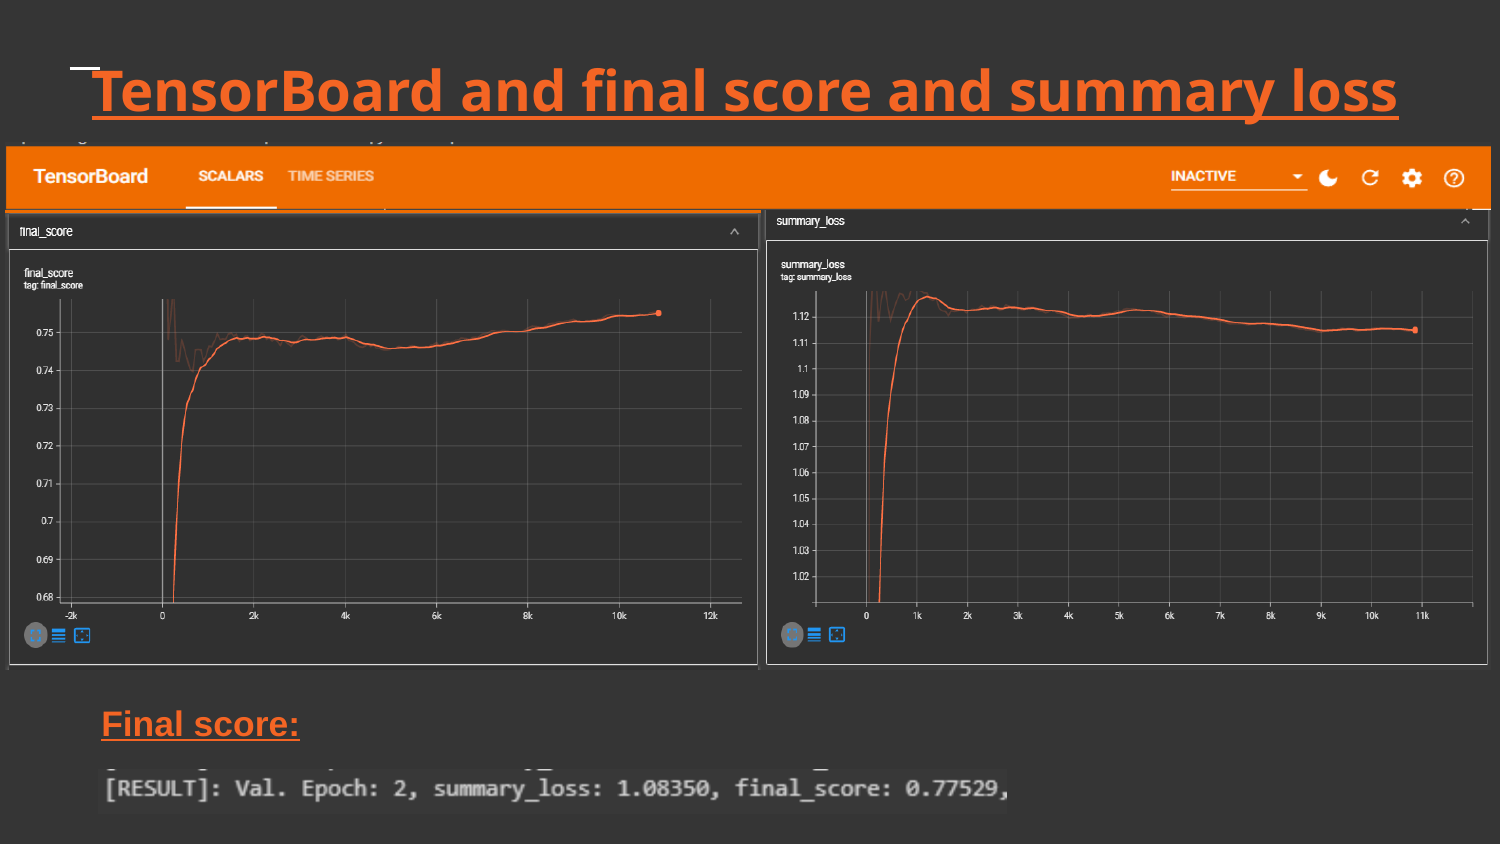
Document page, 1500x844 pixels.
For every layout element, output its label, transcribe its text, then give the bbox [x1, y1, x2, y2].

picture [98, 769, 1008, 814]
picture [4, 142, 1492, 670]
text_box Final score: [16, 686, 385, 759]
title TensorBoard and final score and summary loss [76, 40, 1455, 141]
